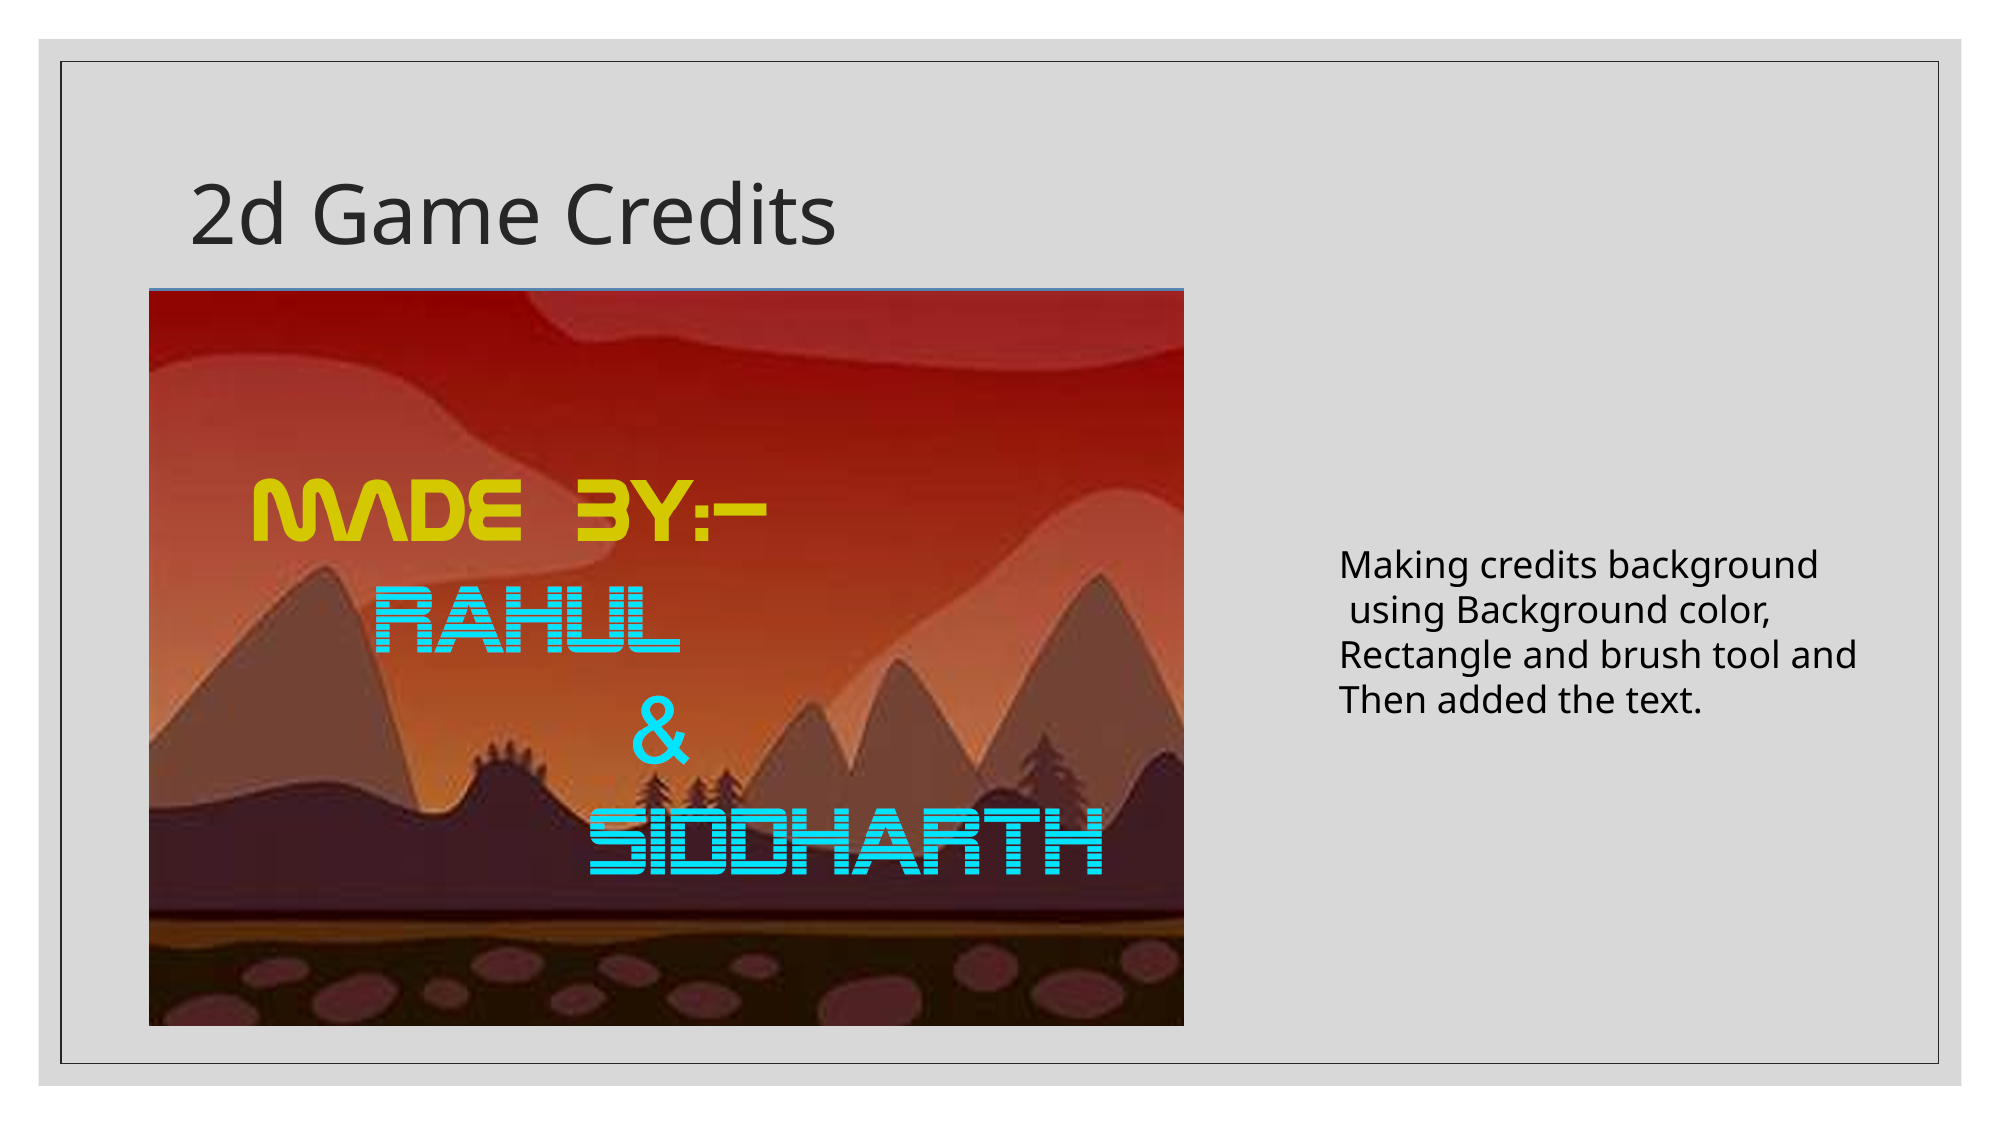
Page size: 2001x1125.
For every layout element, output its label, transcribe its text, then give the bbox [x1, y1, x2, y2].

title 2d Game Credits [174, 105, 1825, 331]
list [149, 287, 1184, 1026]
text_box Making credits background using Background color, Rectangle and brush tool and Then added the text. [1324, 533, 1874, 729]
